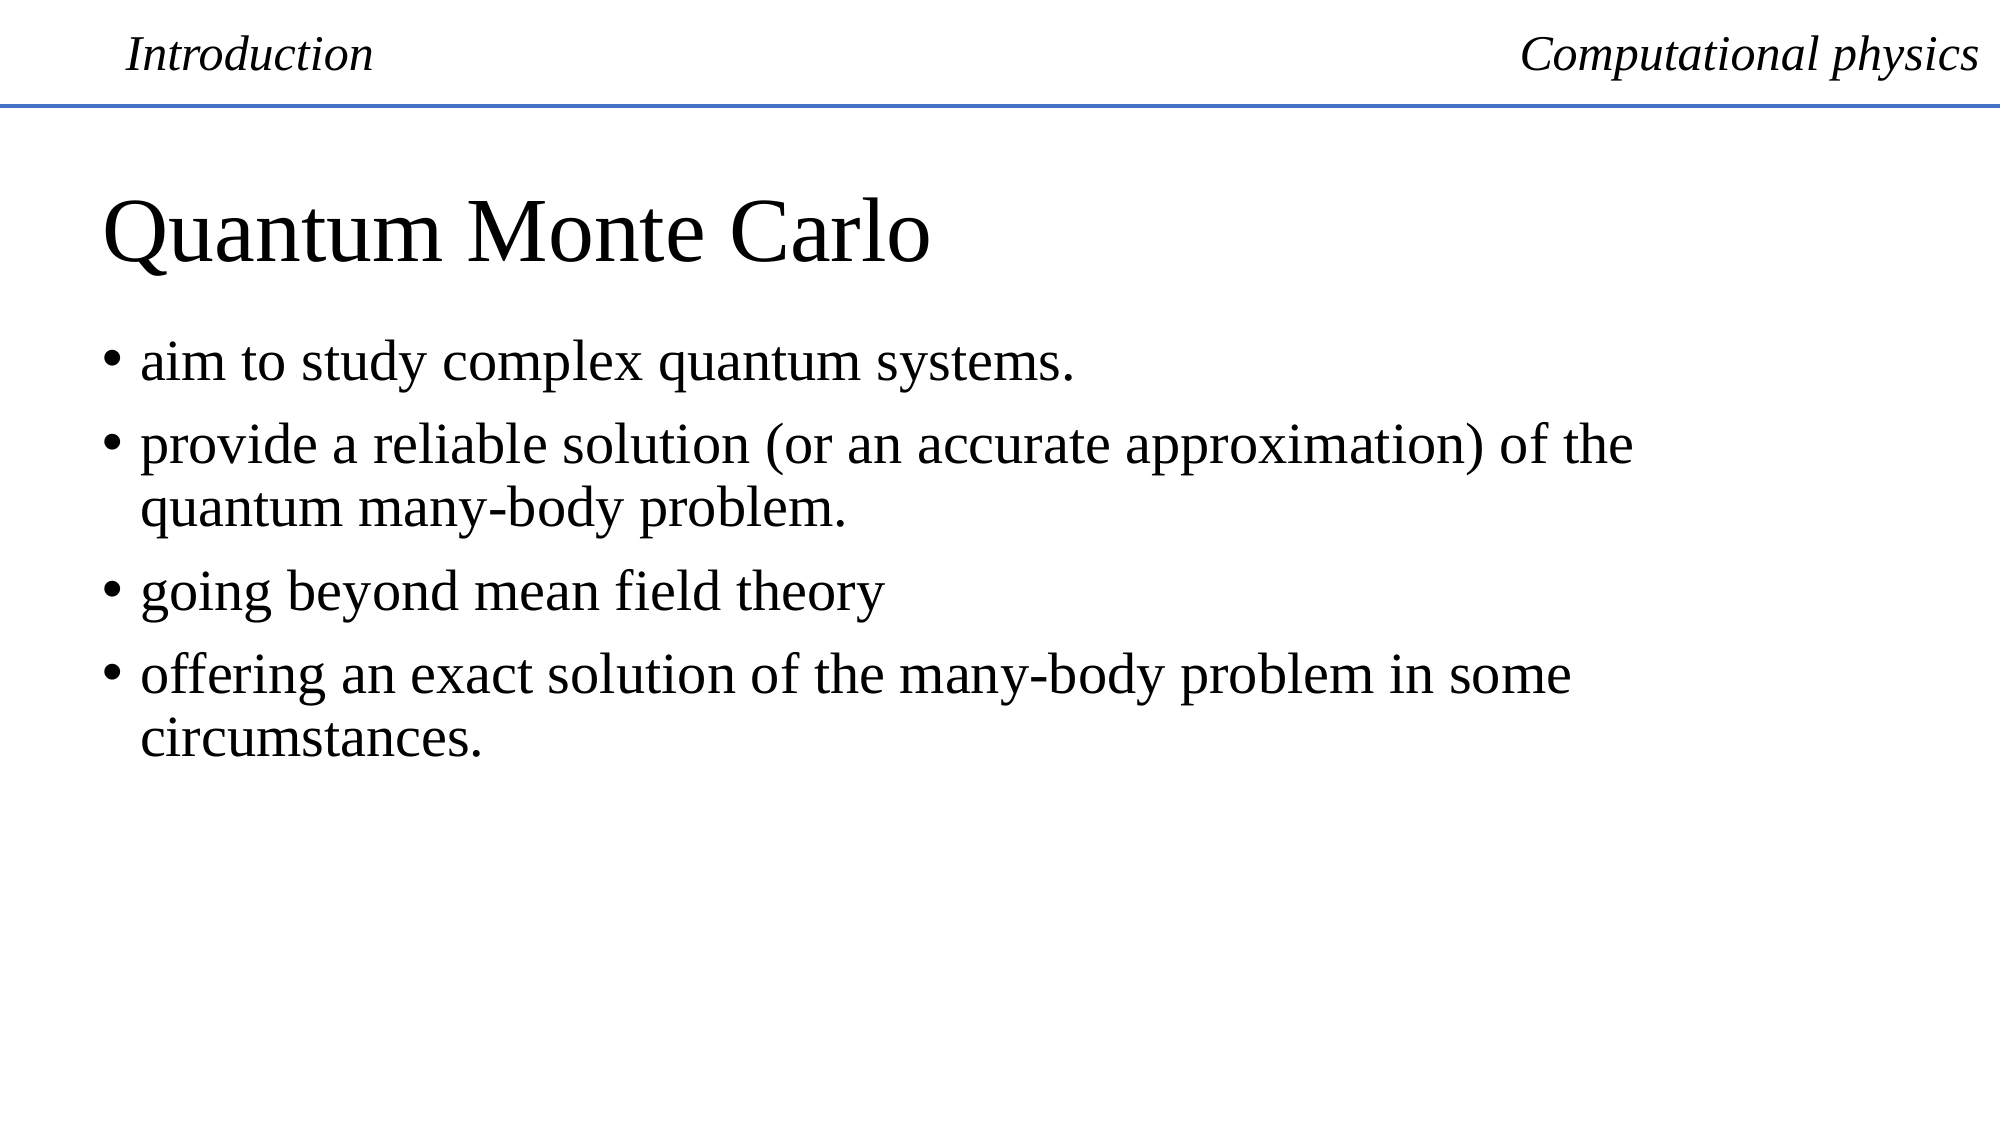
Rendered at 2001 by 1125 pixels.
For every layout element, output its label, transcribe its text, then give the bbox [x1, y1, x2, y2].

list aim to study complex quantum systems. provide a reliable solution (or an accurate approximation) of the quantum many-body problem. going beyond mean field theory offering an exact solution of the many-body problem in some circumstances. [87, 231, 1813, 946]
title Quantum Monte Carlo [87, 122, 1813, 231]
text_box Computational physics [1504, 13, 1995, 88]
text_box Introduction [110, 13, 389, 88]
